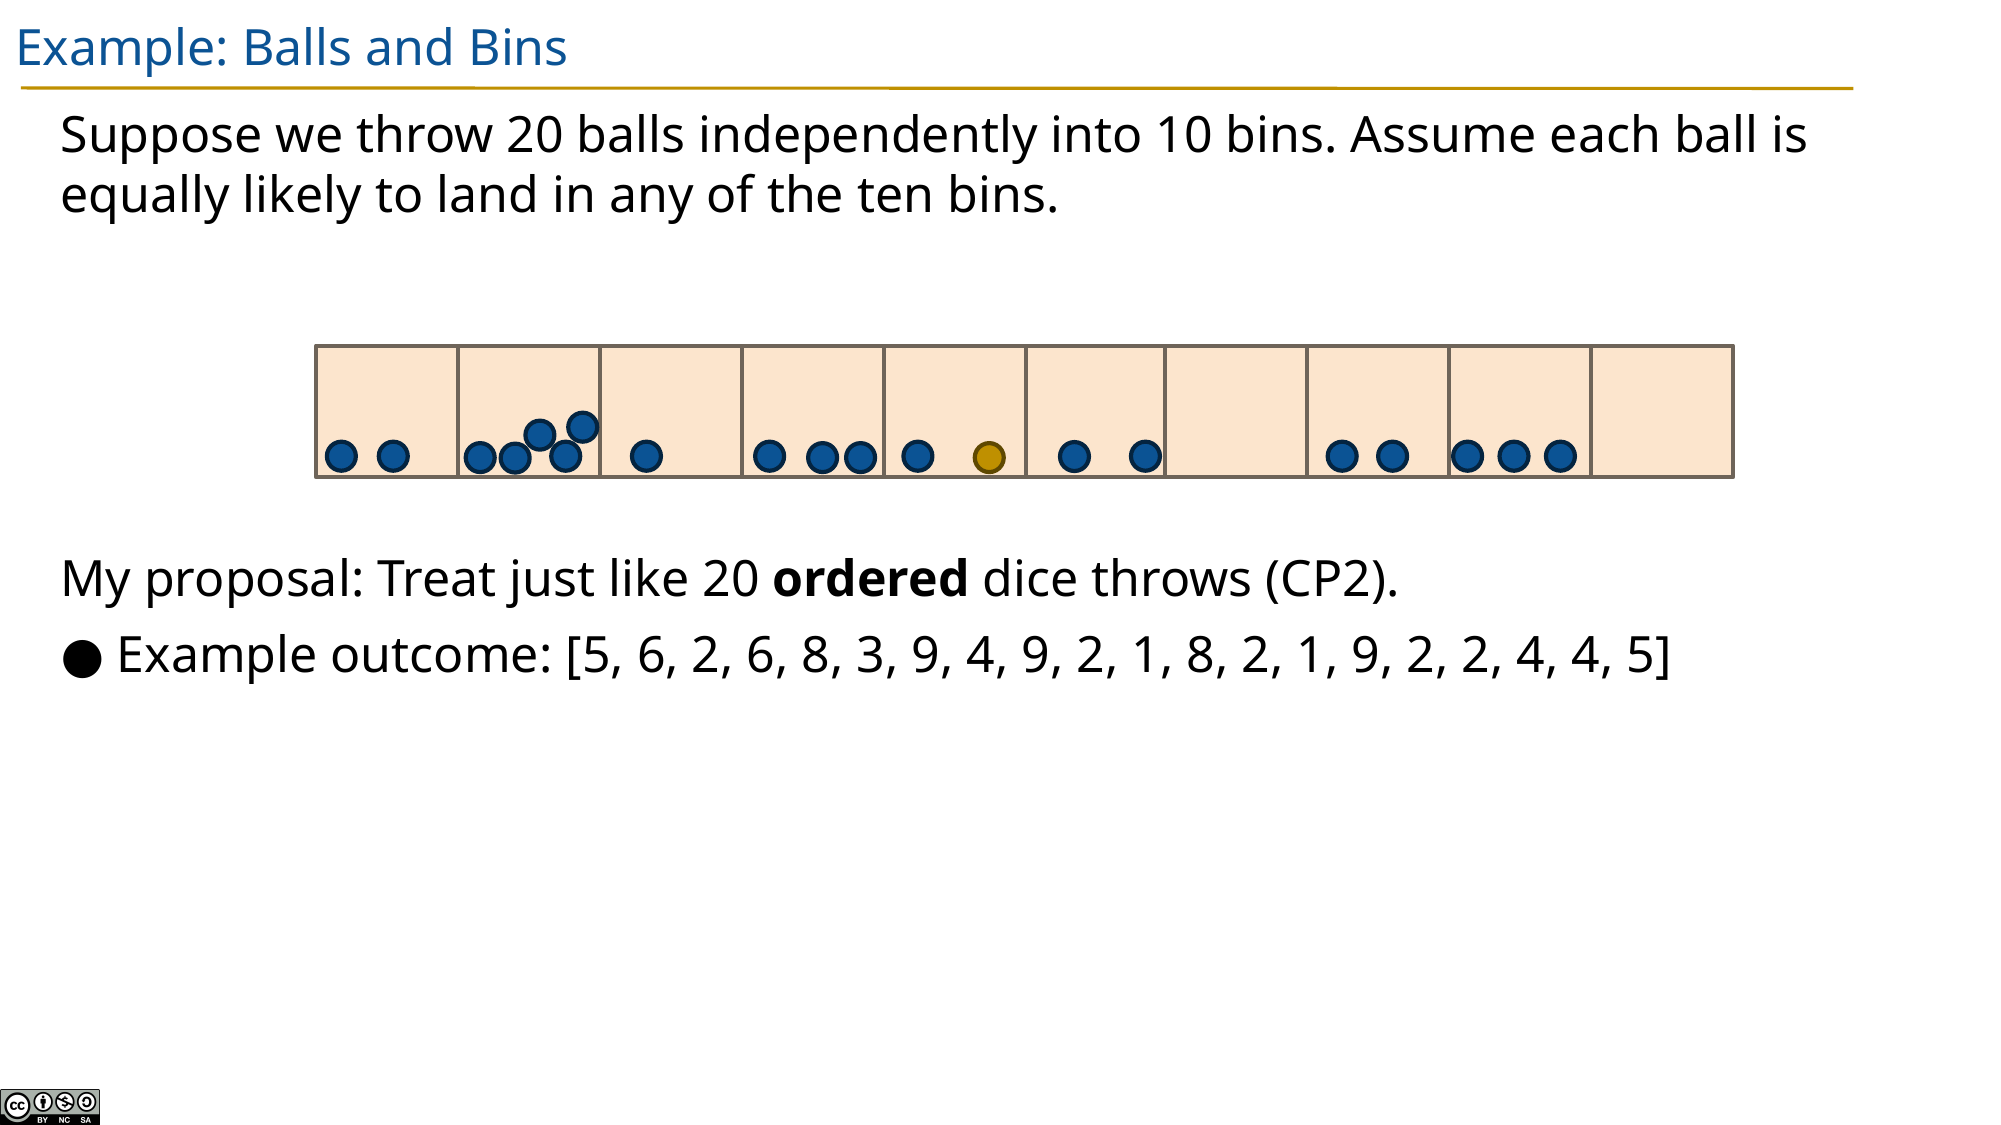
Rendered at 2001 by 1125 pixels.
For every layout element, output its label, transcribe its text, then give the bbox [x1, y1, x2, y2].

text_box [549, 439, 583, 473]
text_box [901, 439, 935, 473]
text_box [463, 441, 497, 475]
text_box [324, 439, 358, 473]
text_box [753, 439, 787, 473]
text_box [1589, 344, 1735, 479]
text_box [806, 441, 840, 475]
text_box [629, 439, 664, 473]
text_box [1497, 439, 1531, 473]
text_box [1325, 439, 1359, 473]
text_box [1447, 344, 1589, 479]
text_box [456, 344, 598, 479]
text_box [1305, 344, 1447, 479]
text_box [740, 344, 882, 479]
text_box [1543, 439, 1578, 473]
text_box [566, 410, 600, 444]
text_box [1057, 439, 1092, 474]
text_box [1163, 344, 1305, 479]
text_box [498, 441, 532, 475]
text_box [314, 344, 456, 479]
text_box [1128, 439, 1163, 473]
text_box [1024, 344, 1163, 479]
list Suppose we throw 20 balls independently into 10 bins. Assume each ball is equally likely to land in any of the ten bins. My proposal: Treat just like 20 ordered dice throws (CP2). Example outcome: [5, 6, 2, 6, 8, 3, 9, 4, 9, 2, 1, 8, 2, 1, 9, 2, 2, 4, 4, 5] [23, 87, 1887, 836]
text_box [972, 441, 1006, 475]
title Example: Balls and Bins [0, 0, 1864, 87]
picture [0, 1089, 100, 1125]
text_box [376, 439, 410, 473]
text_box [1376, 439, 1410, 473]
text_box [1451, 439, 1485, 473]
text_box [882, 344, 1024, 479]
text_box [844, 441, 878, 475]
text_box [523, 418, 557, 452]
text_box [598, 344, 740, 479]
